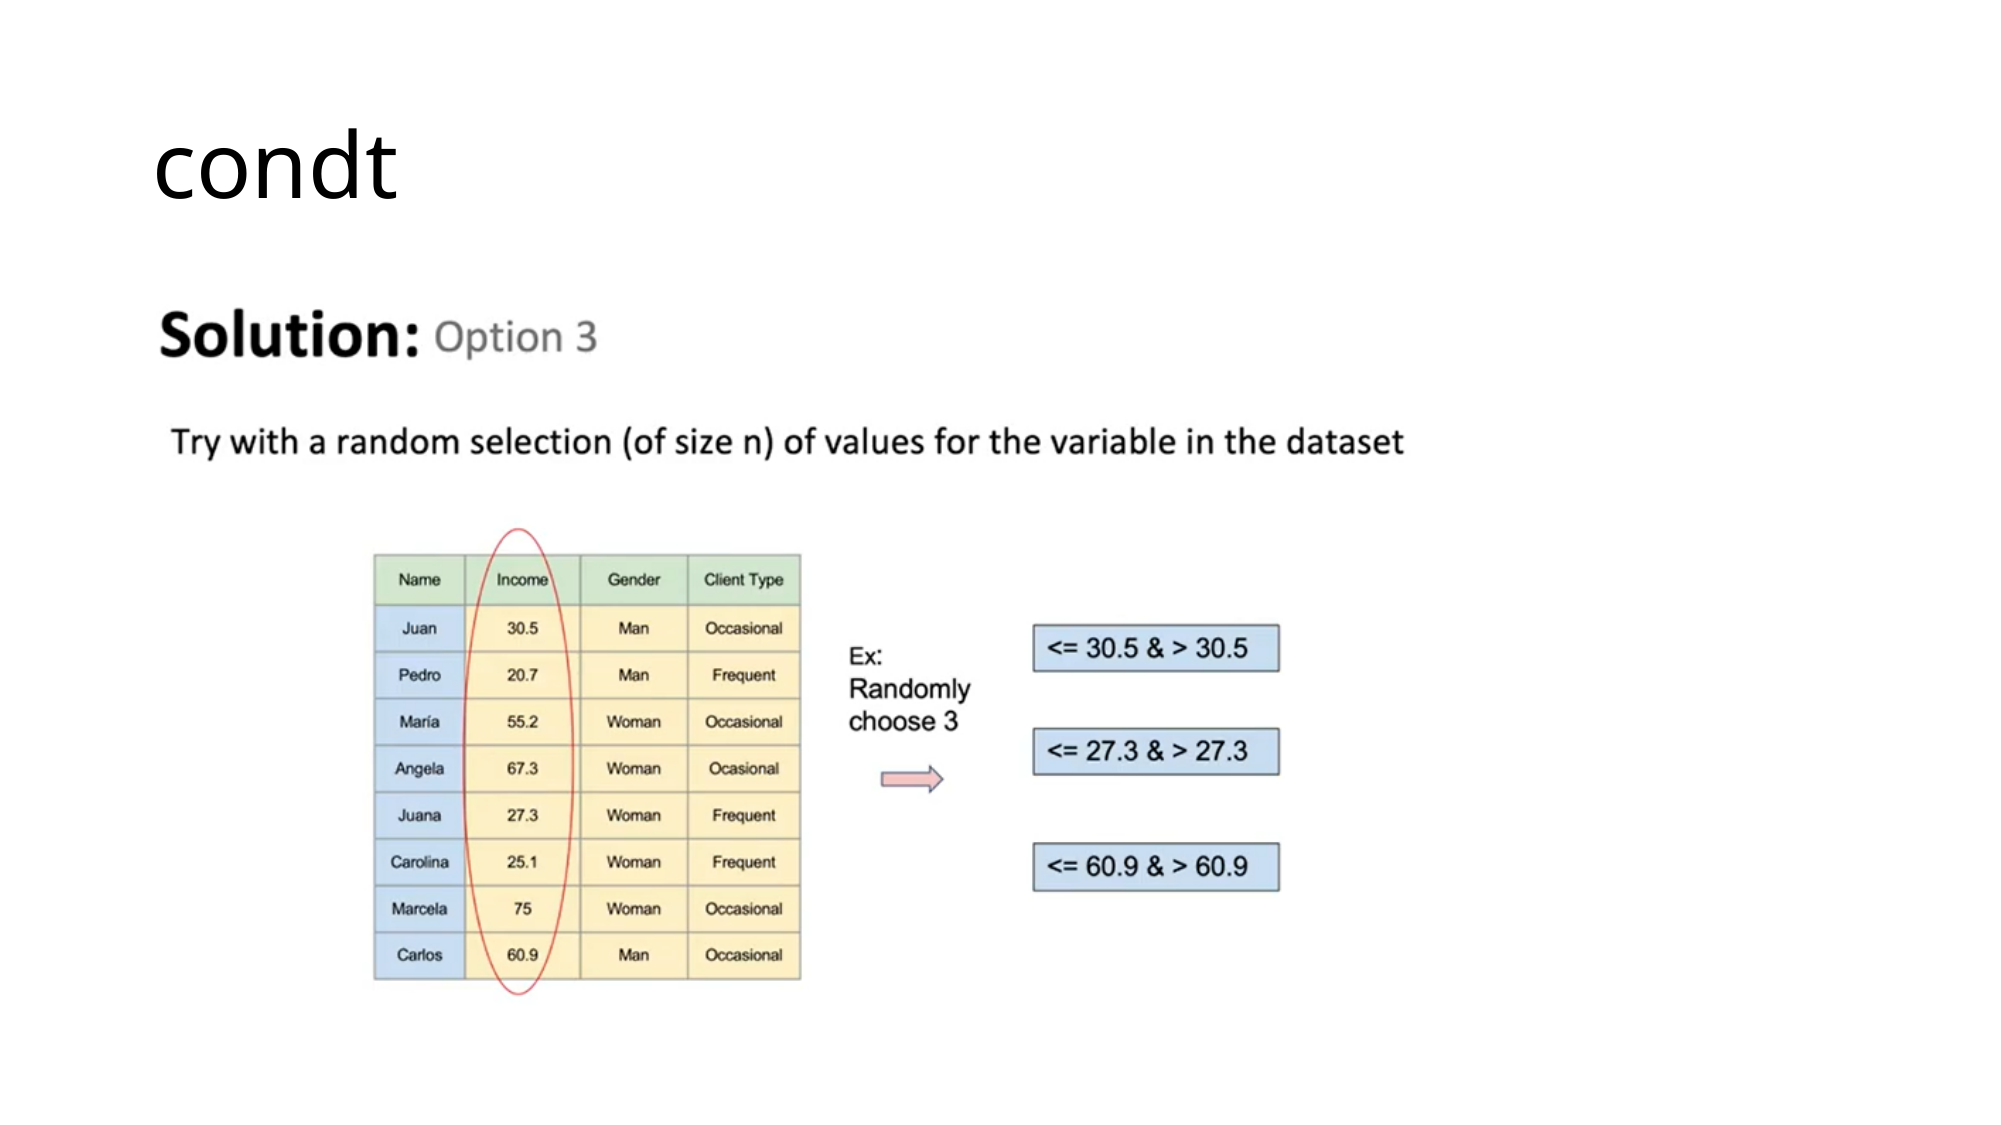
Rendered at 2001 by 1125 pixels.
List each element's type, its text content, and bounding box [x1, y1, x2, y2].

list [137, 291, 1437, 1005]
title condt [137, 59, 1863, 278]
